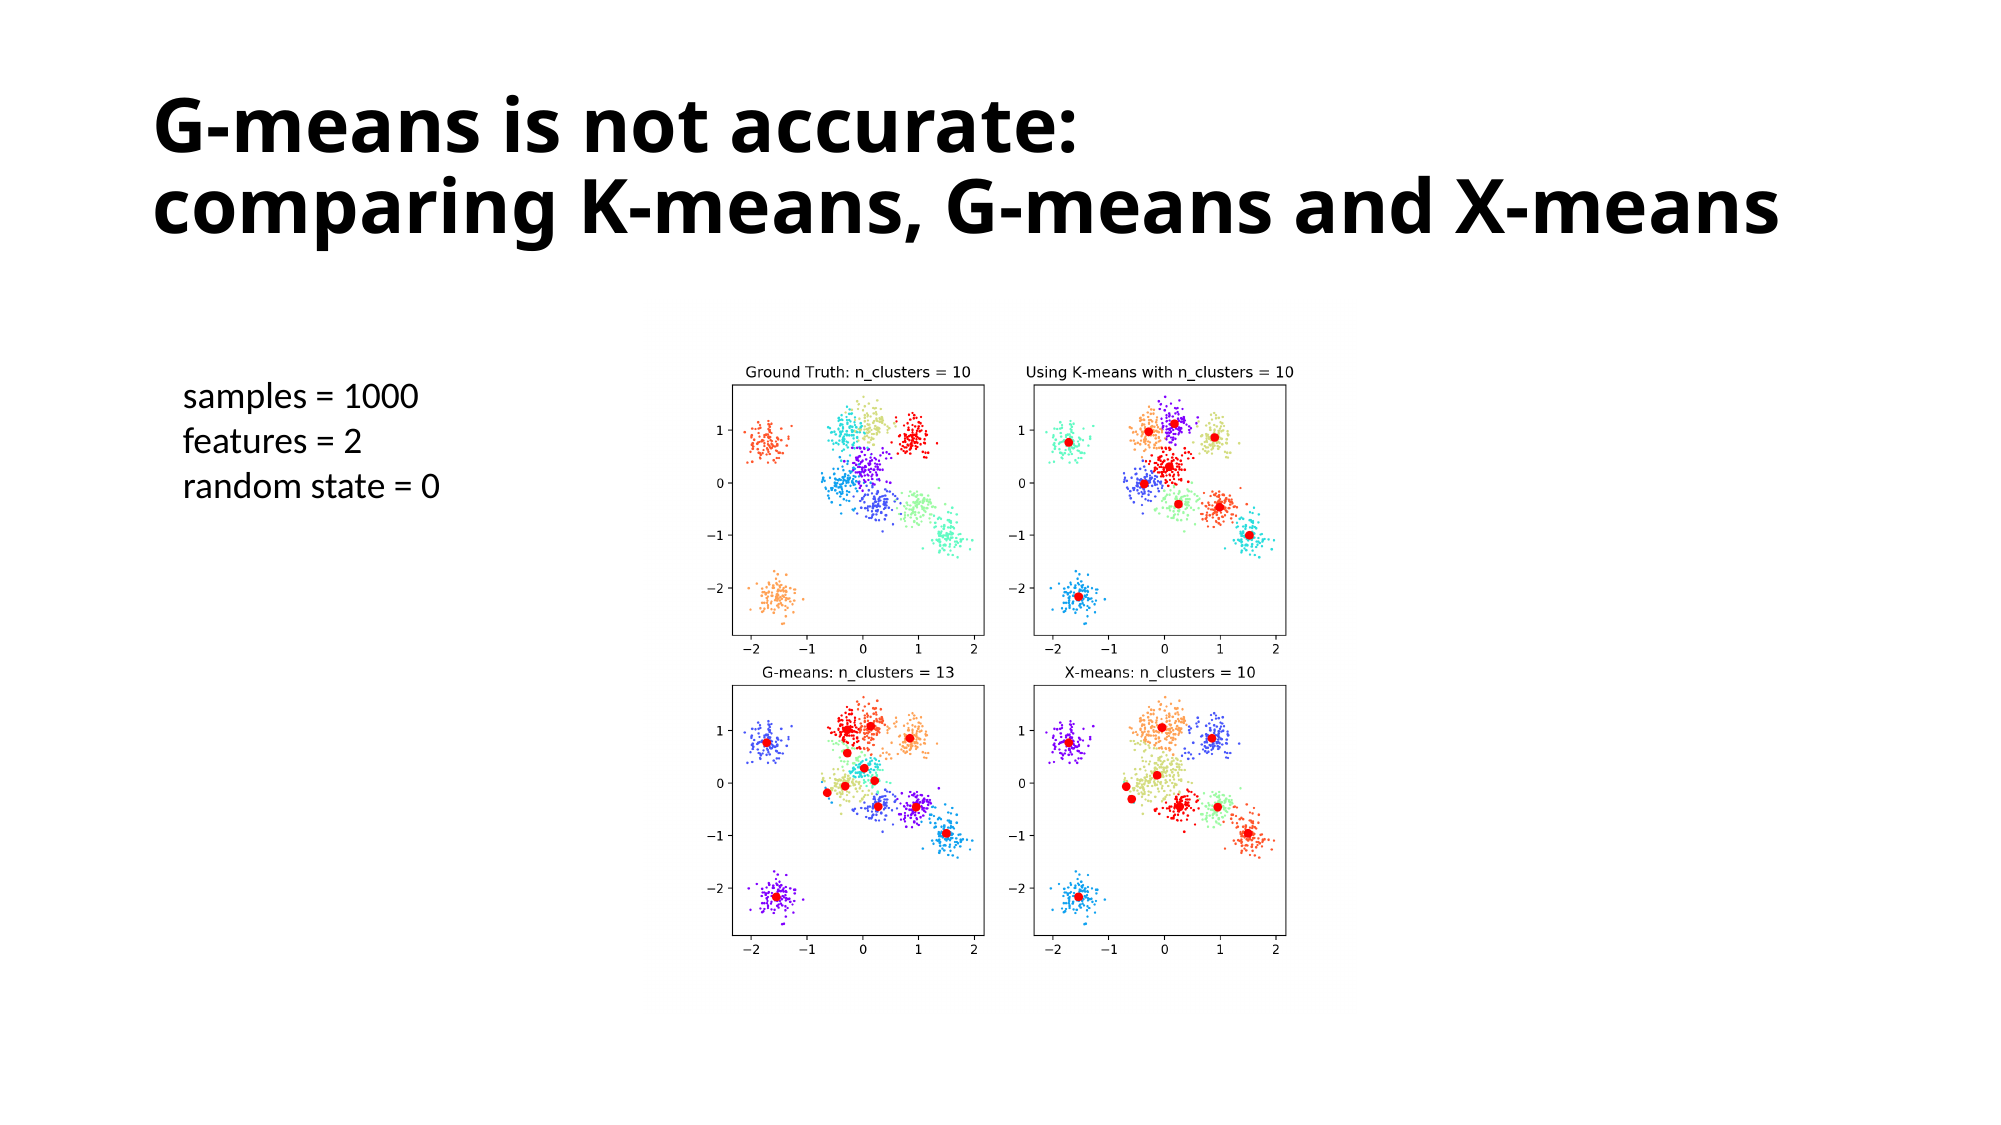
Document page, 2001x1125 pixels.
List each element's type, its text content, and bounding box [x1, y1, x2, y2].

title G-means is not accurate: comparing K-means, G-means and X-means [137, 59, 1863, 278]
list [643, 299, 1357, 1014]
text_box samples = 1000 features = 2 random state = 0 [168, 363, 456, 514]
